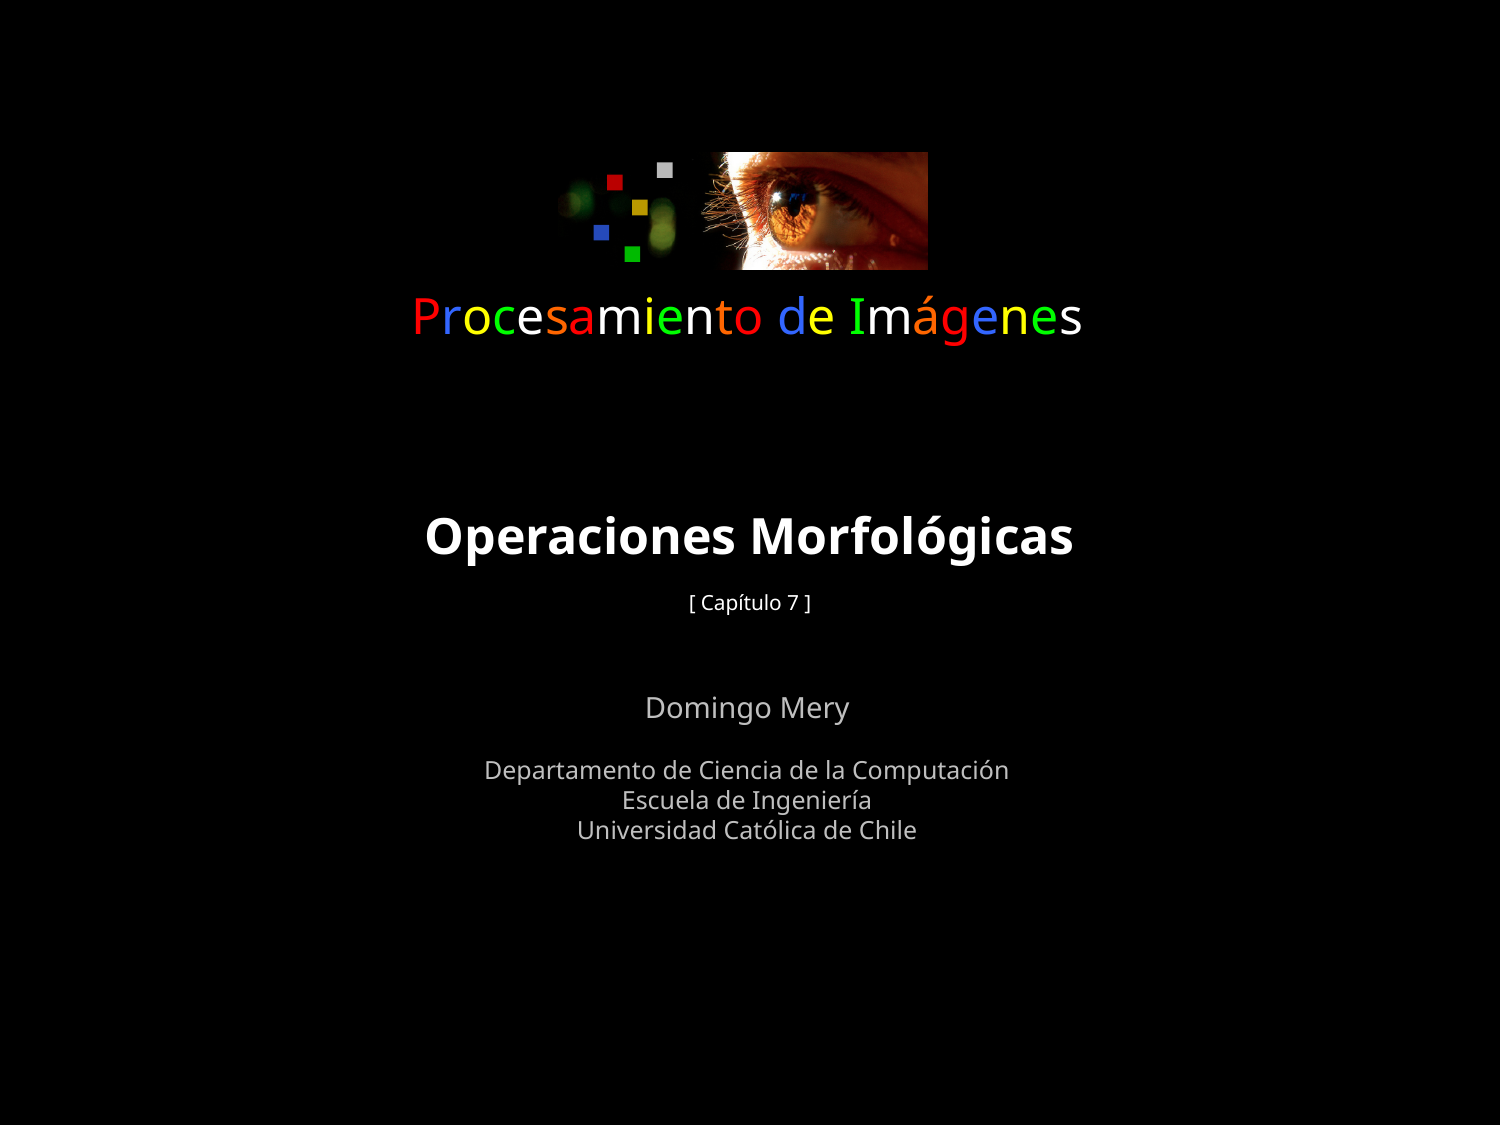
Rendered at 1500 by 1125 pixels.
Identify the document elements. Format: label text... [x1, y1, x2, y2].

text_box Procesamiento de Imágenes Domingo Mery Departamento de Ciencia de la Computación Escuela de Ingeniería Universidad Católica de Chile [397, 277, 1098, 497]
picture [557, 152, 928, 270]
text_box Procesamiento de Imágenes Domingo Mery Departamento de Ciencia de la Computación Escuela de Ingeniería Universidad Católica de Chile [397, 622, 1098, 882]
text_box Operaciones Morfológicas [ Capítulo 7 ] [0, 497, 1500, 622]
